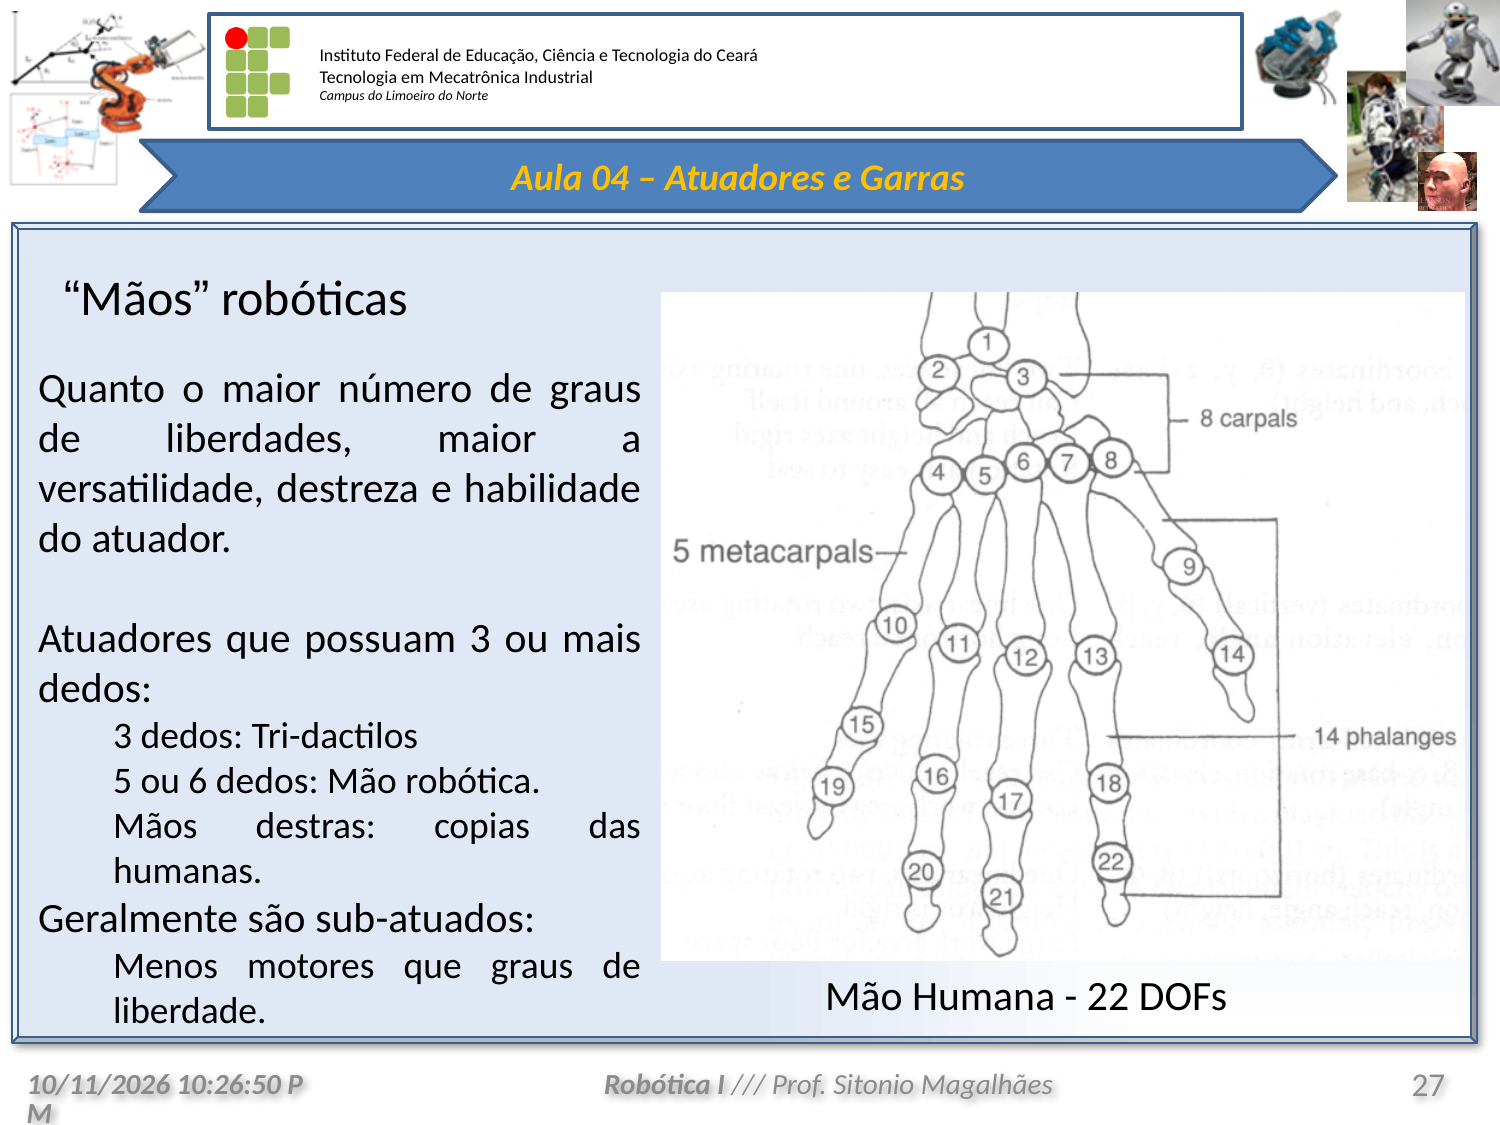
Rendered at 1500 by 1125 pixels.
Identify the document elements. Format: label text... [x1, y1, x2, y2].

picture [222, 23, 293, 121]
text_box Quanto o maior número de graus de liberdades, maior a versatilidade, destreza e habilidade do atuador. Atuadores que possuam 3 ou mais dedos: 3 dedos: Tri-dactilos 5 ou 6 dedos: Mão robótica. Mãos destras: copias das humanas. Geralmente são sub-atuados: Menos motores que graus de liberdade. [23, 353, 657, 1039]
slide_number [11, 1054, 340, 1111]
picture [1253, 5, 1346, 106]
slide_number 27 [1370, 1054, 1461, 1112]
picture [660, 292, 1466, 962]
footer Robótica I /// Prof. Sitonio Magalhães [491, 1054, 1173, 1112]
text_box Mão Humana - 22 DOFs [810, 969, 1243, 1026]
picture [0, 11, 208, 192]
picture [1347, 0, 1500, 211]
text_box “Mãos” robóticas [48, 257, 435, 333]
